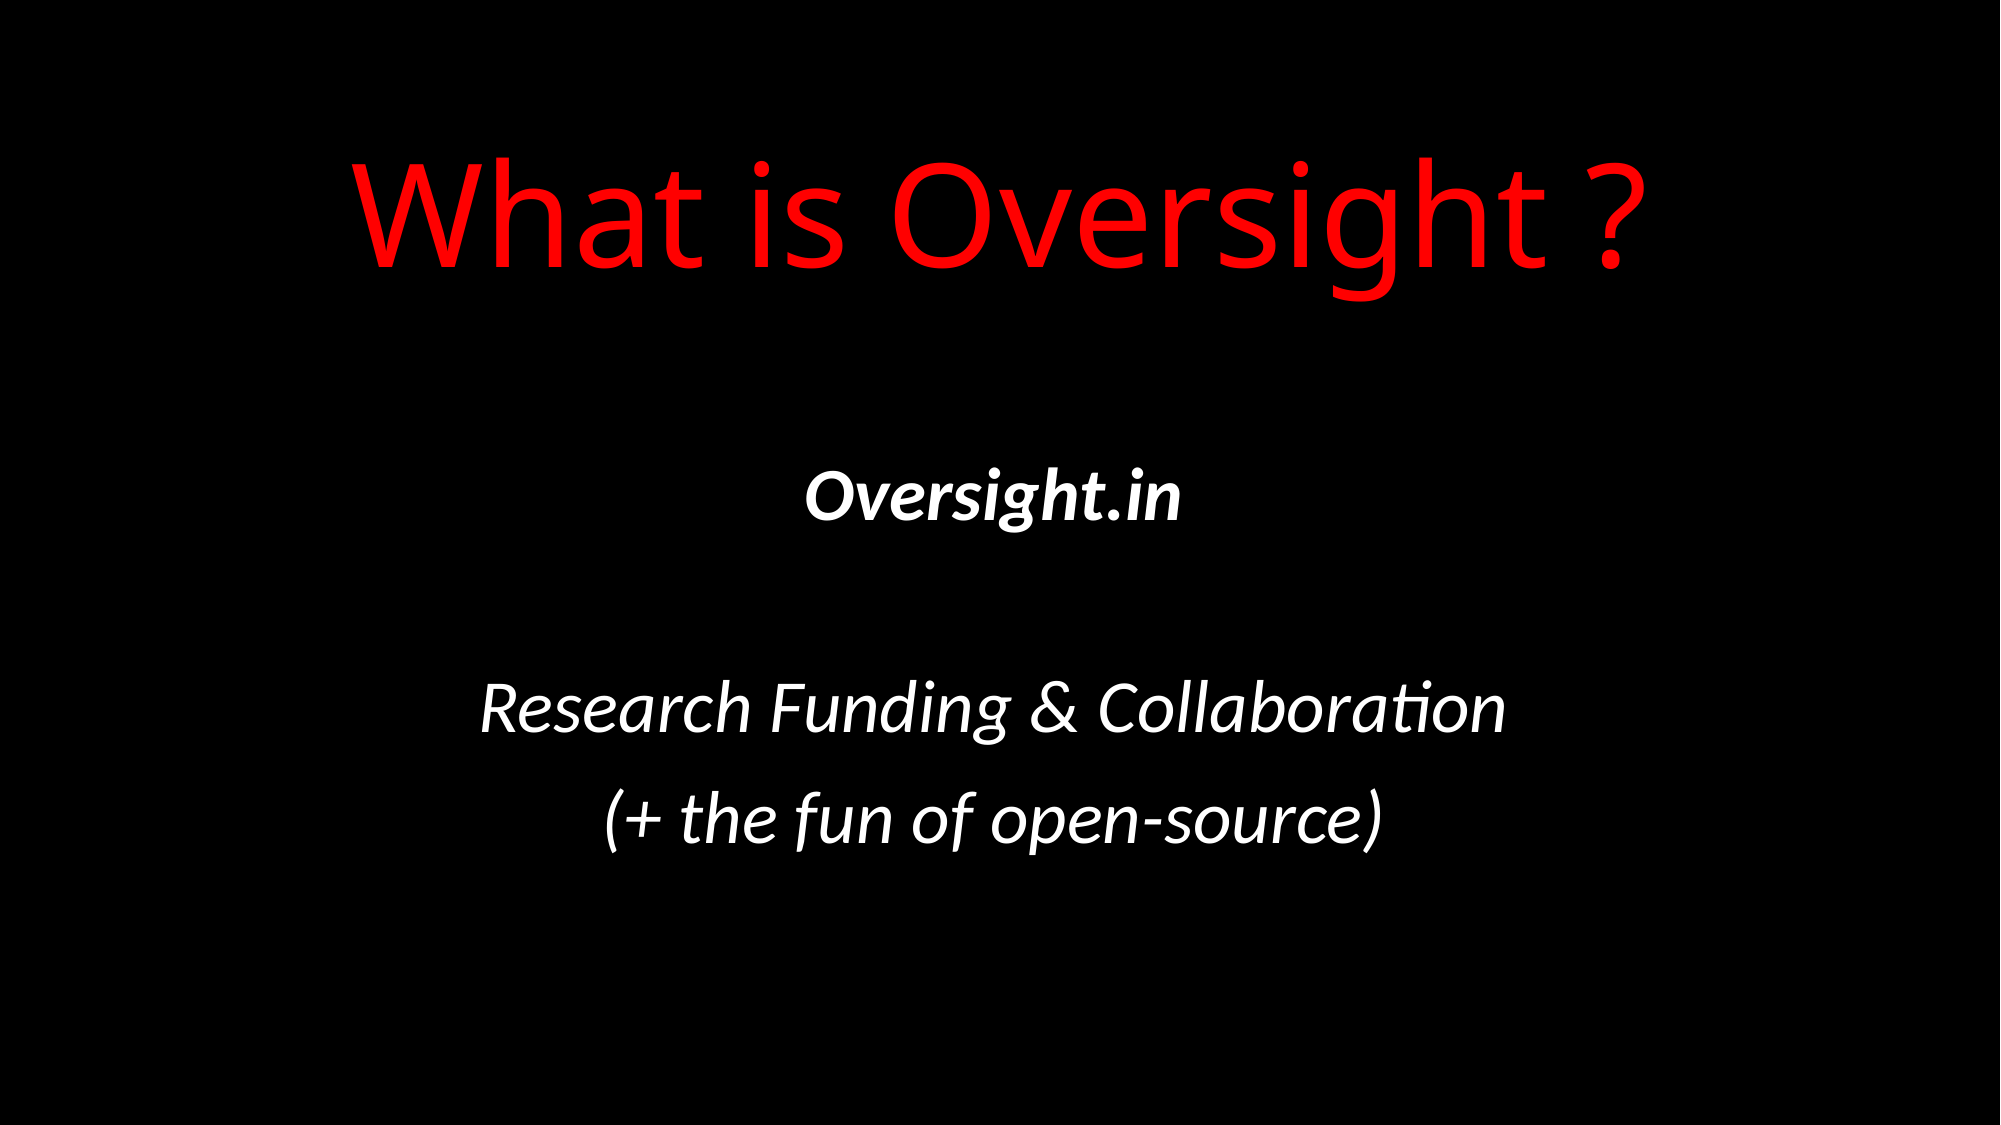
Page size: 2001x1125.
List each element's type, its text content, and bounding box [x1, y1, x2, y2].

text_box What is Oversight ? [249, 114, 1750, 304]
text_box Oversight.in [0, 452, 2000, 528]
text_box Research Funding & Collaboration (+ the fun of open-source) [0, 720, 2000, 796]
